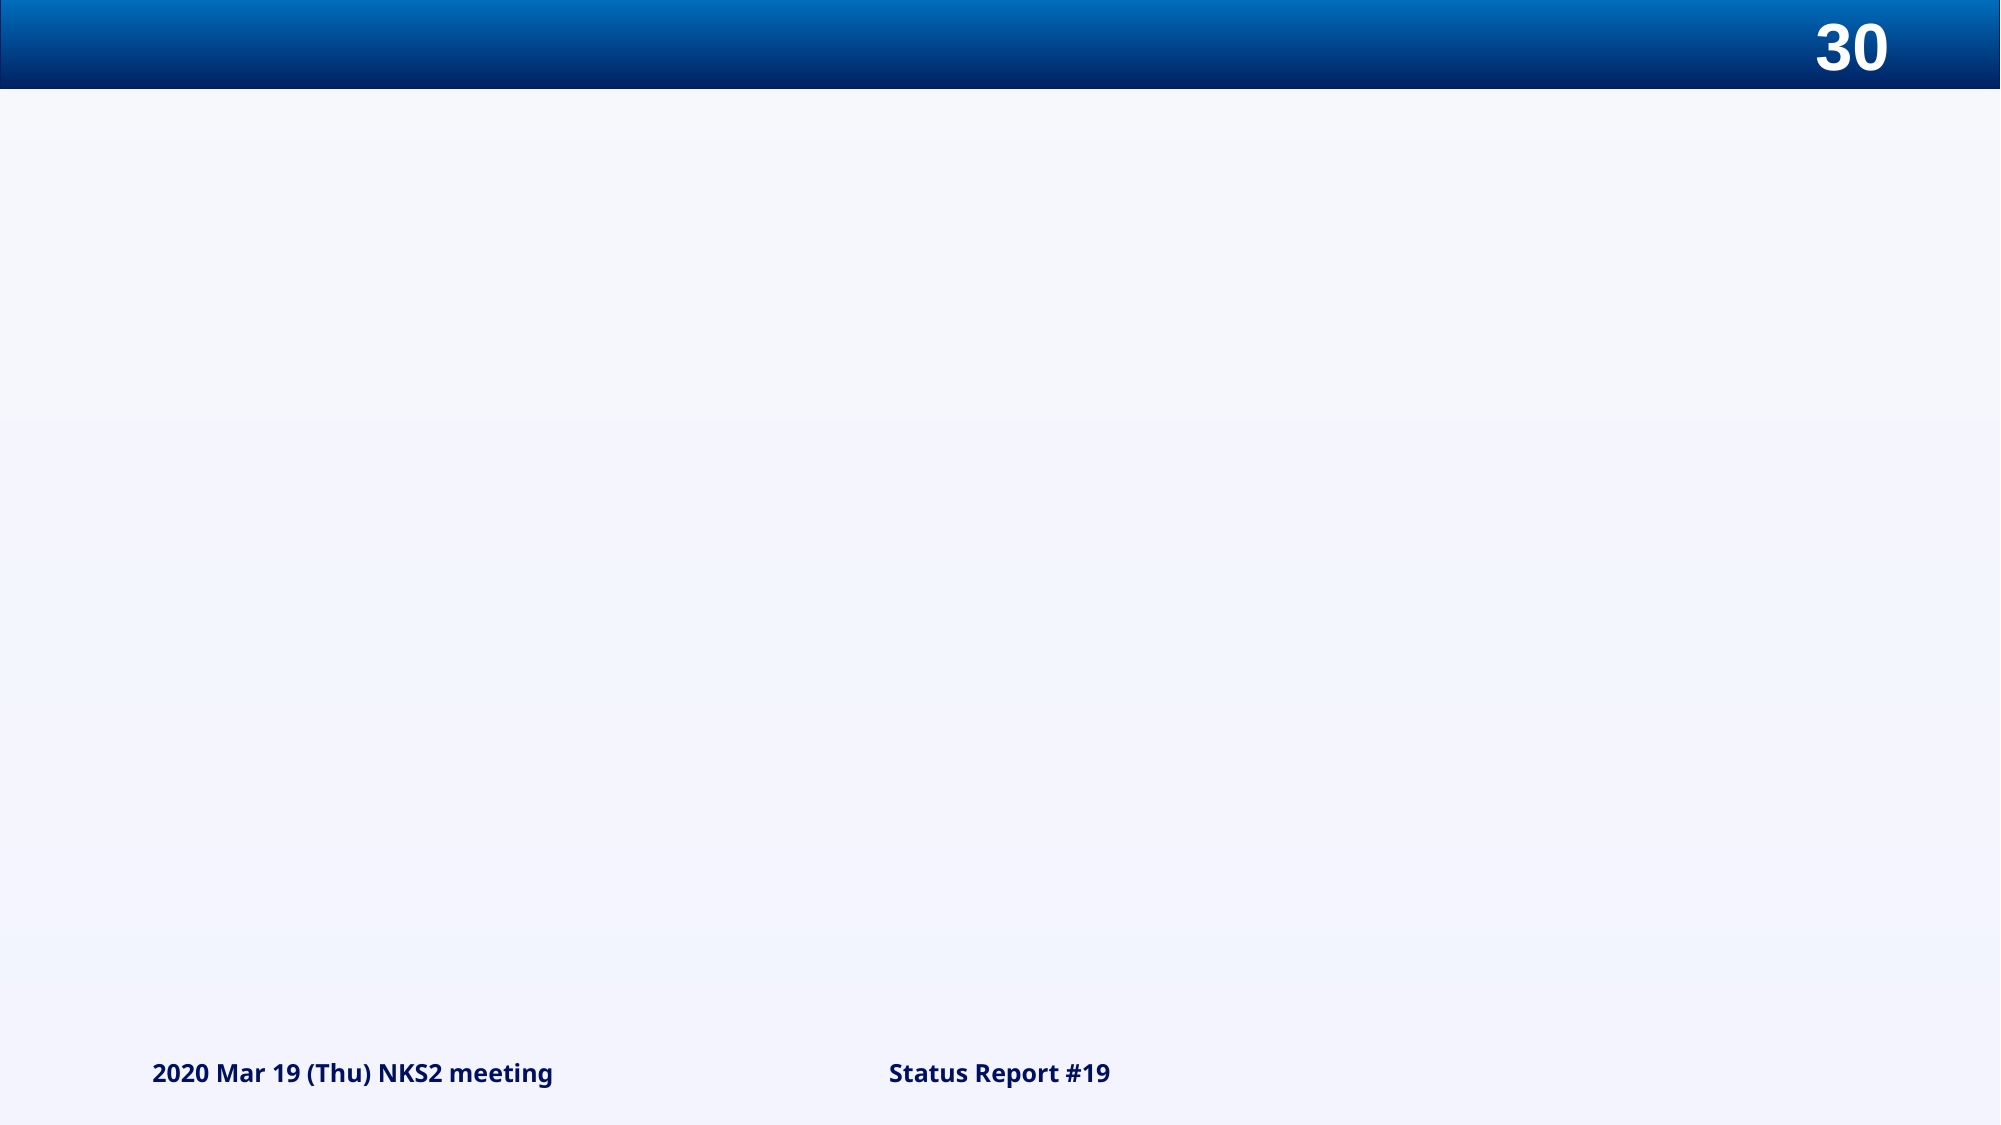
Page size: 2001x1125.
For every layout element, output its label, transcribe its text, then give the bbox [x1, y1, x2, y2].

footer Status Report #19 [662, 1042, 1338, 1103]
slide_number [137, 1042, 588, 1103]
